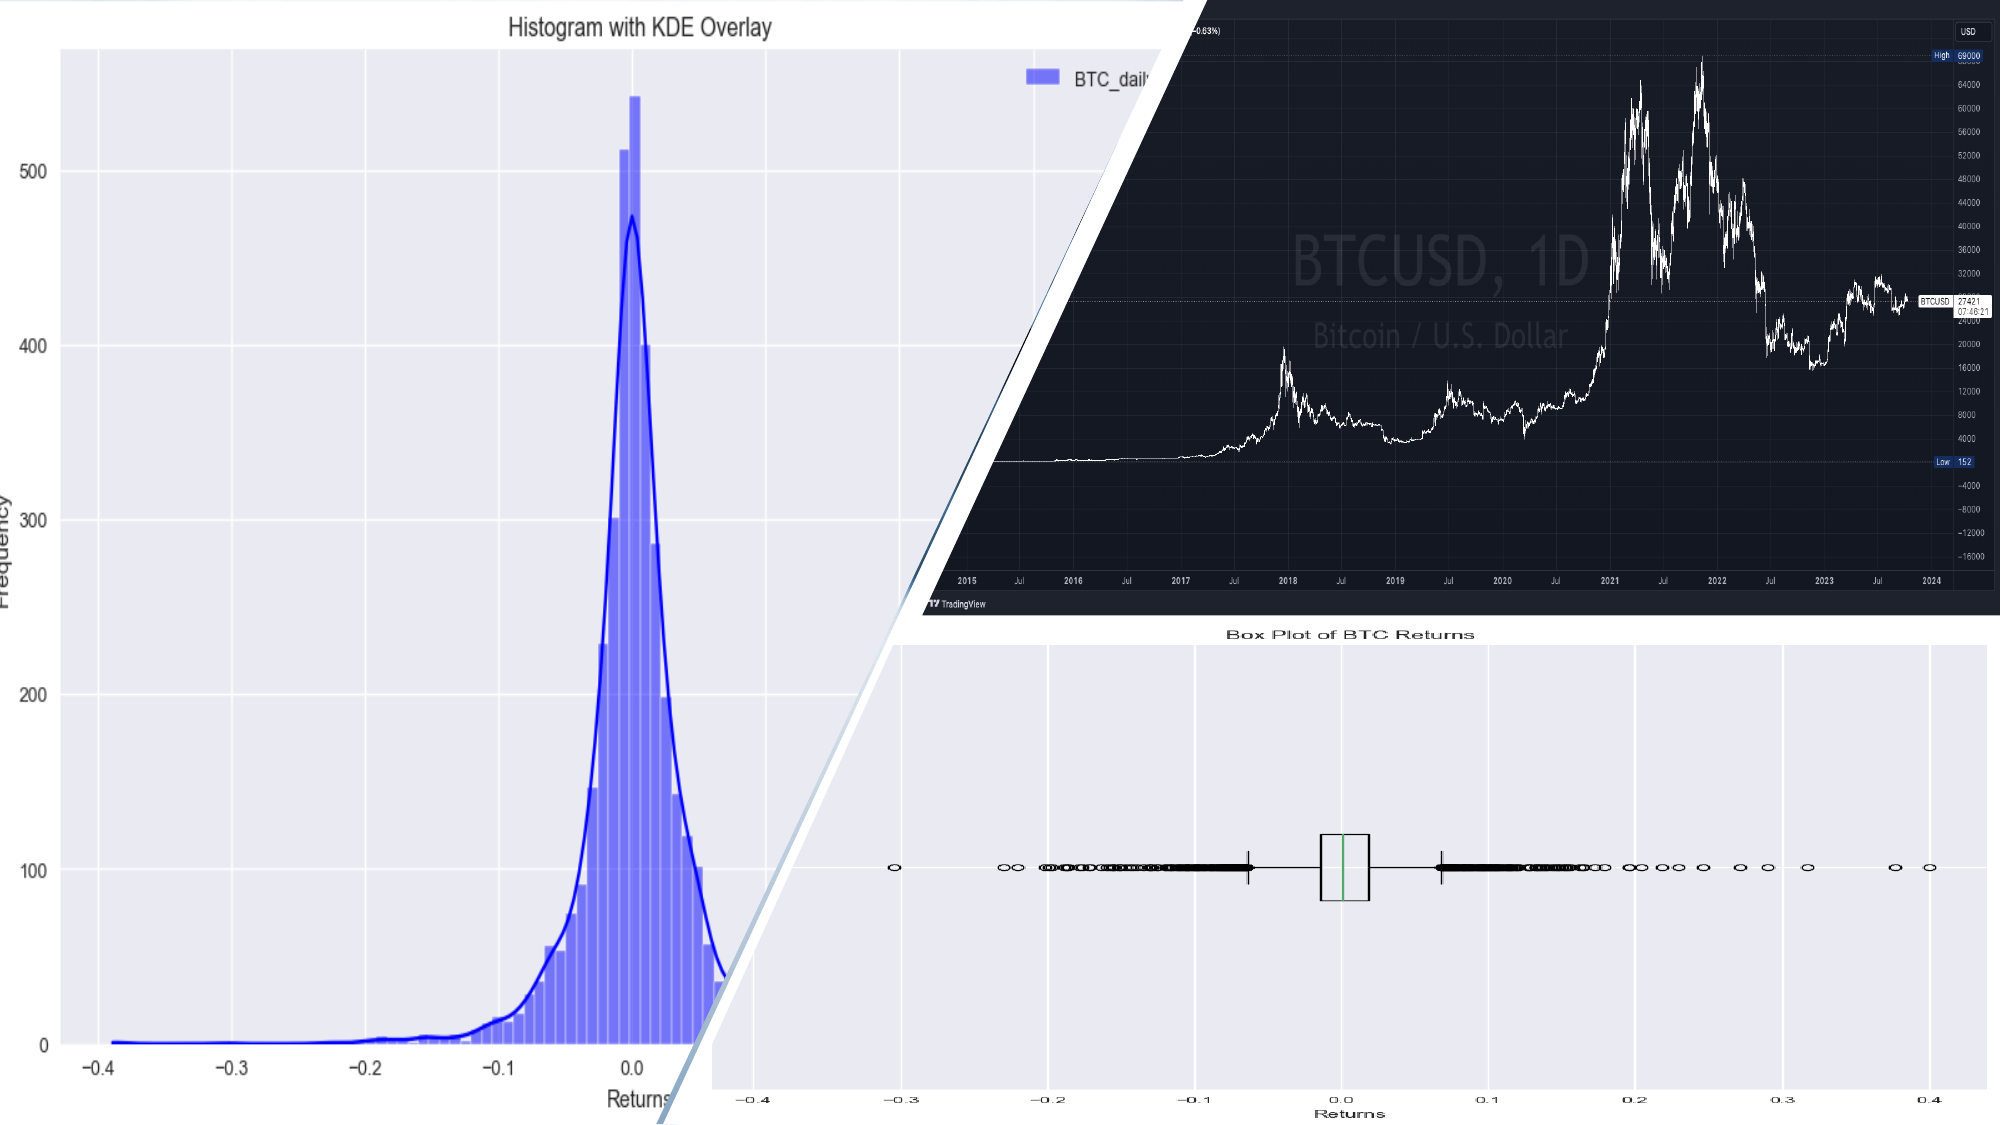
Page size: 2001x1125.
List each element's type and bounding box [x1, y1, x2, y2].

text_box [1232, 616, 2000, 623]
picture [0, 0, 2001, 1125]
